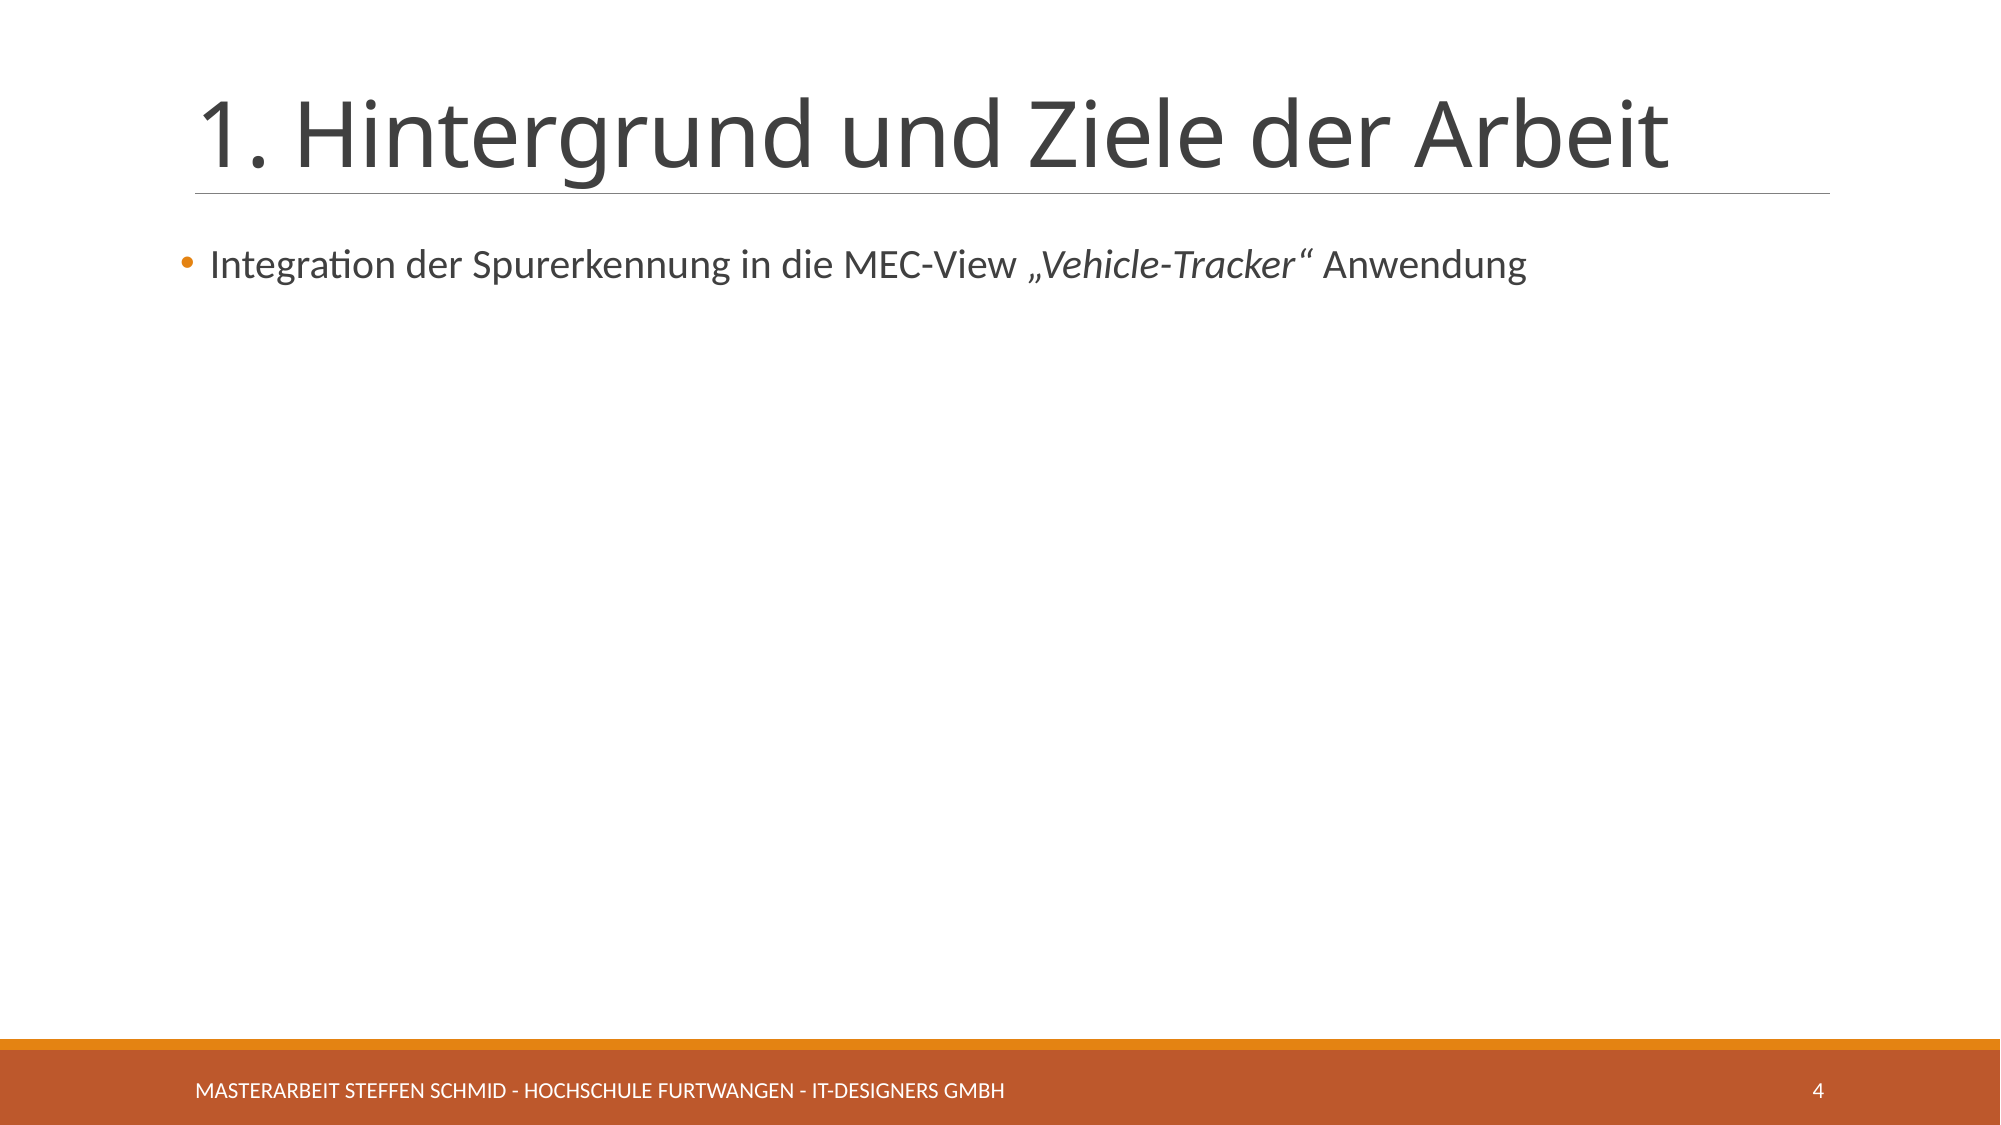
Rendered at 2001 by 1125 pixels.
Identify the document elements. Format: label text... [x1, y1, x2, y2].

title 1. Hintergrund und Ziele der Arbeit [180, 47, 1830, 194]
list Integration der Spurerkennung in die MEC-View „Vehicle-Tracker“ Anwendung [180, 229, 1830, 998]
slide_number 4 [1624, 1059, 1840, 1120]
footer Masterarbeit Steffen Schmid - Hochschule Furtwangen - IT-Designers GmbH [180, 1059, 1396, 1120]
